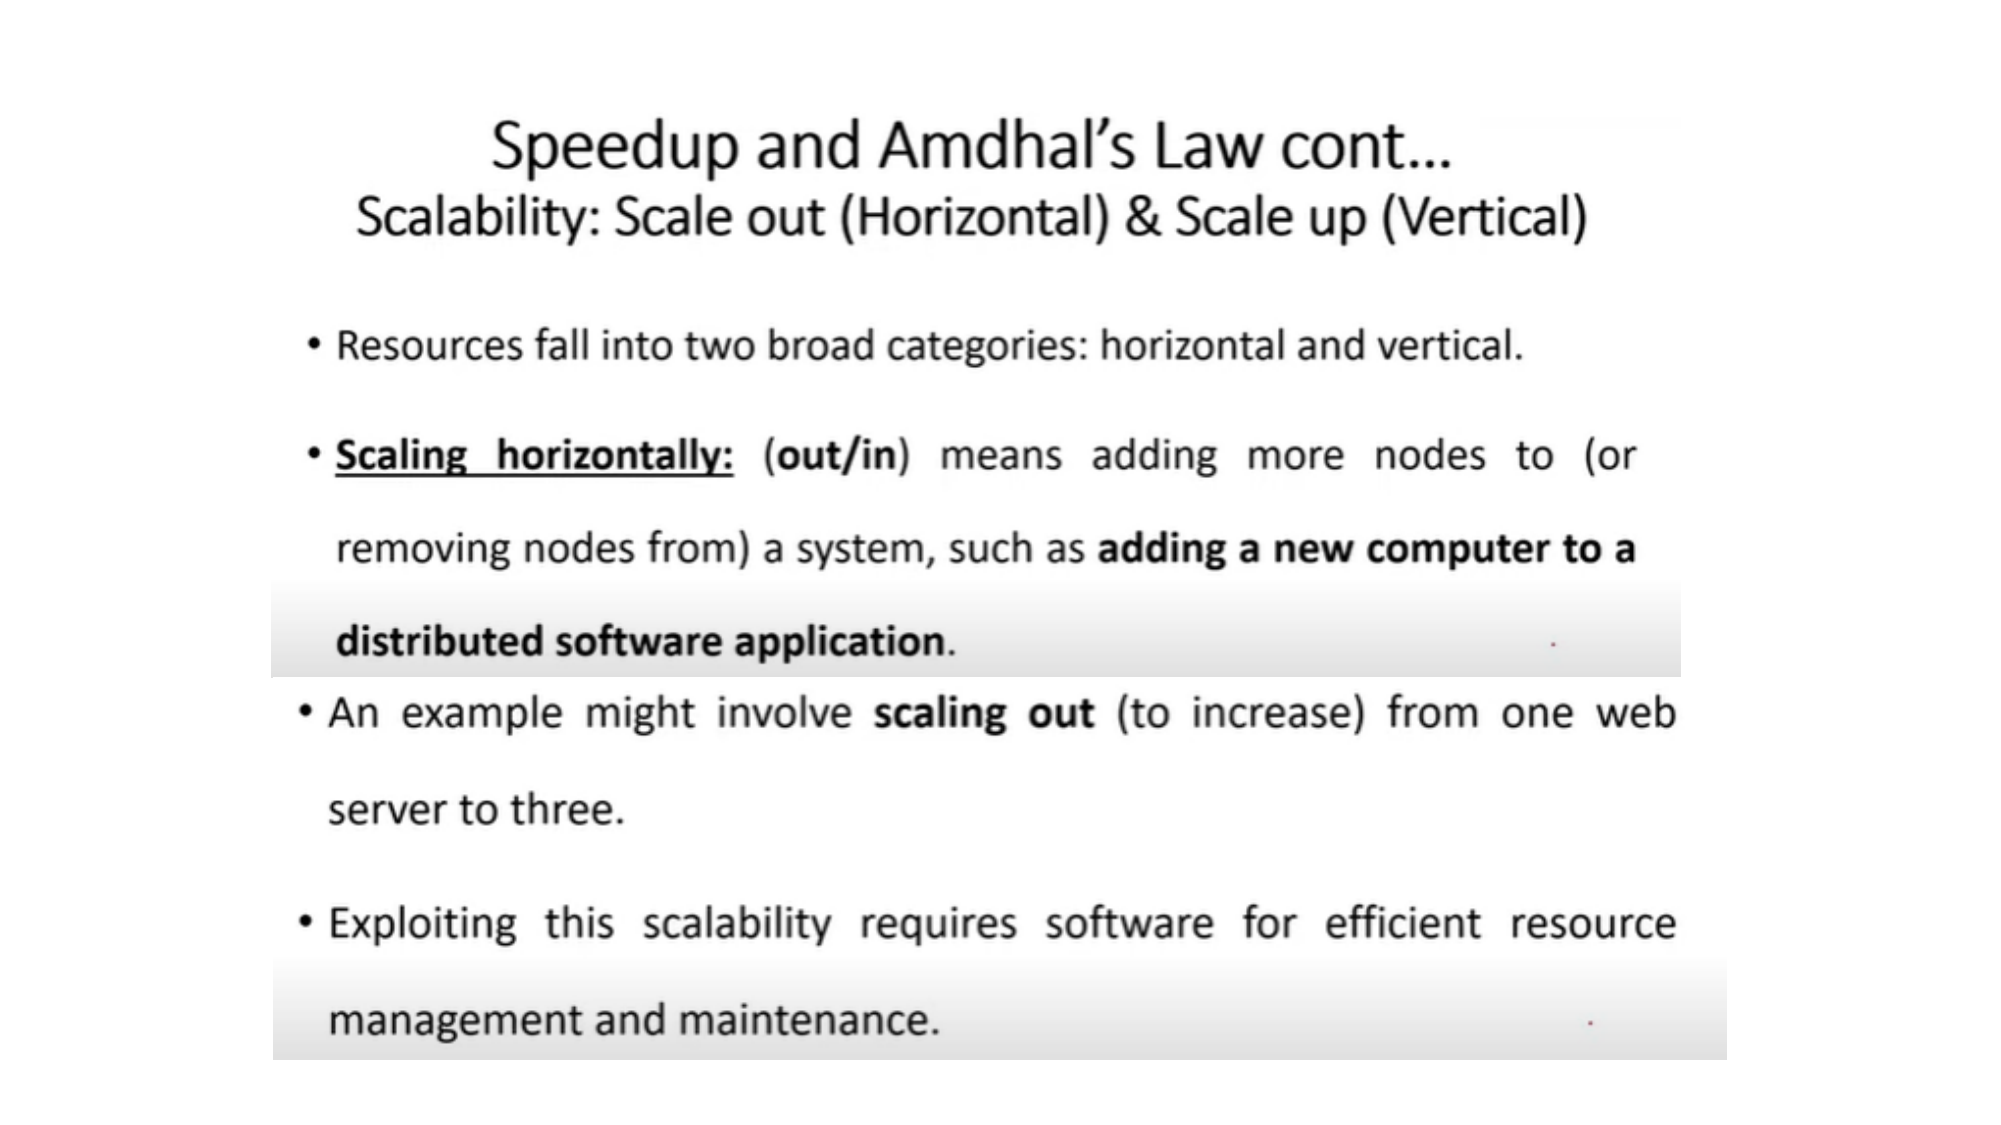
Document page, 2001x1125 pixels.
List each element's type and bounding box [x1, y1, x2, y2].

picture [271, 109, 1727, 1060]
